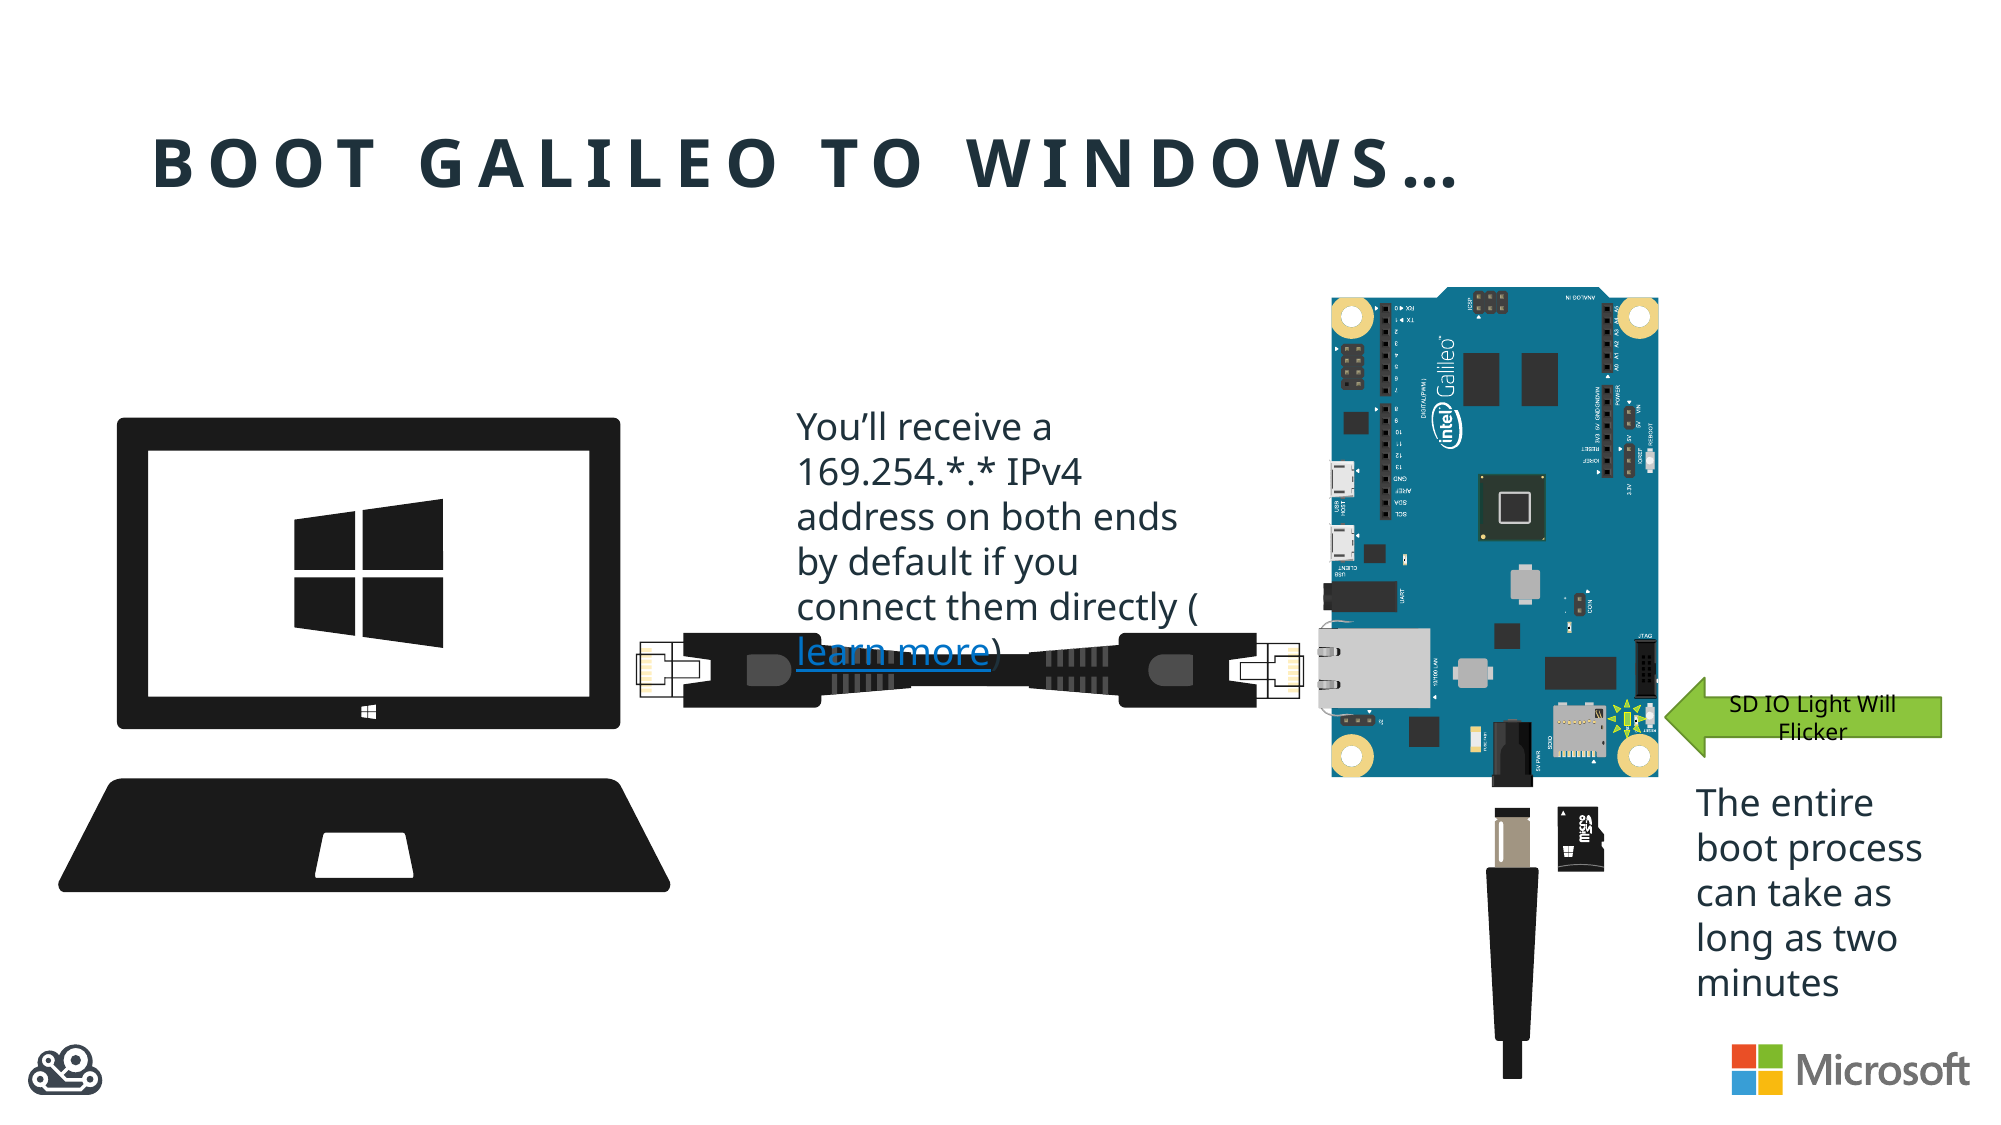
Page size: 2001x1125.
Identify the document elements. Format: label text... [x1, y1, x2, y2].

text_box [1612, 724, 1622, 734]
text_box [1613, 708, 1622, 714]
text_box [1632, 724, 1642, 734]
text_box SD IO Light Will Flicker [1664, 696, 1943, 758]
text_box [57, 417, 671, 893]
text_box [1607, 715, 1617, 723]
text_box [1237, 366, 1739, 708]
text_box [1553, 705, 1607, 758]
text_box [671, 632, 985, 708]
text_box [985, 632, 1237, 708]
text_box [1547, 815, 1614, 863]
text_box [1376, 916, 1649, 970]
text_box [1623, 711, 1631, 726]
text_box You’ll receive a 169.254.*.* IPv4 address on both ends by default if you connect them directly (learn more) [781, 396, 1234, 632]
title Boot galileo to windows… [135, 57, 1860, 275]
text_box [1632, 708, 1641, 714]
text_box The entire boot process can take as long as two minutes [1681, 771, 1942, 1011]
text_box [1637, 715, 1648, 723]
text_box [1623, 729, 1631, 740]
